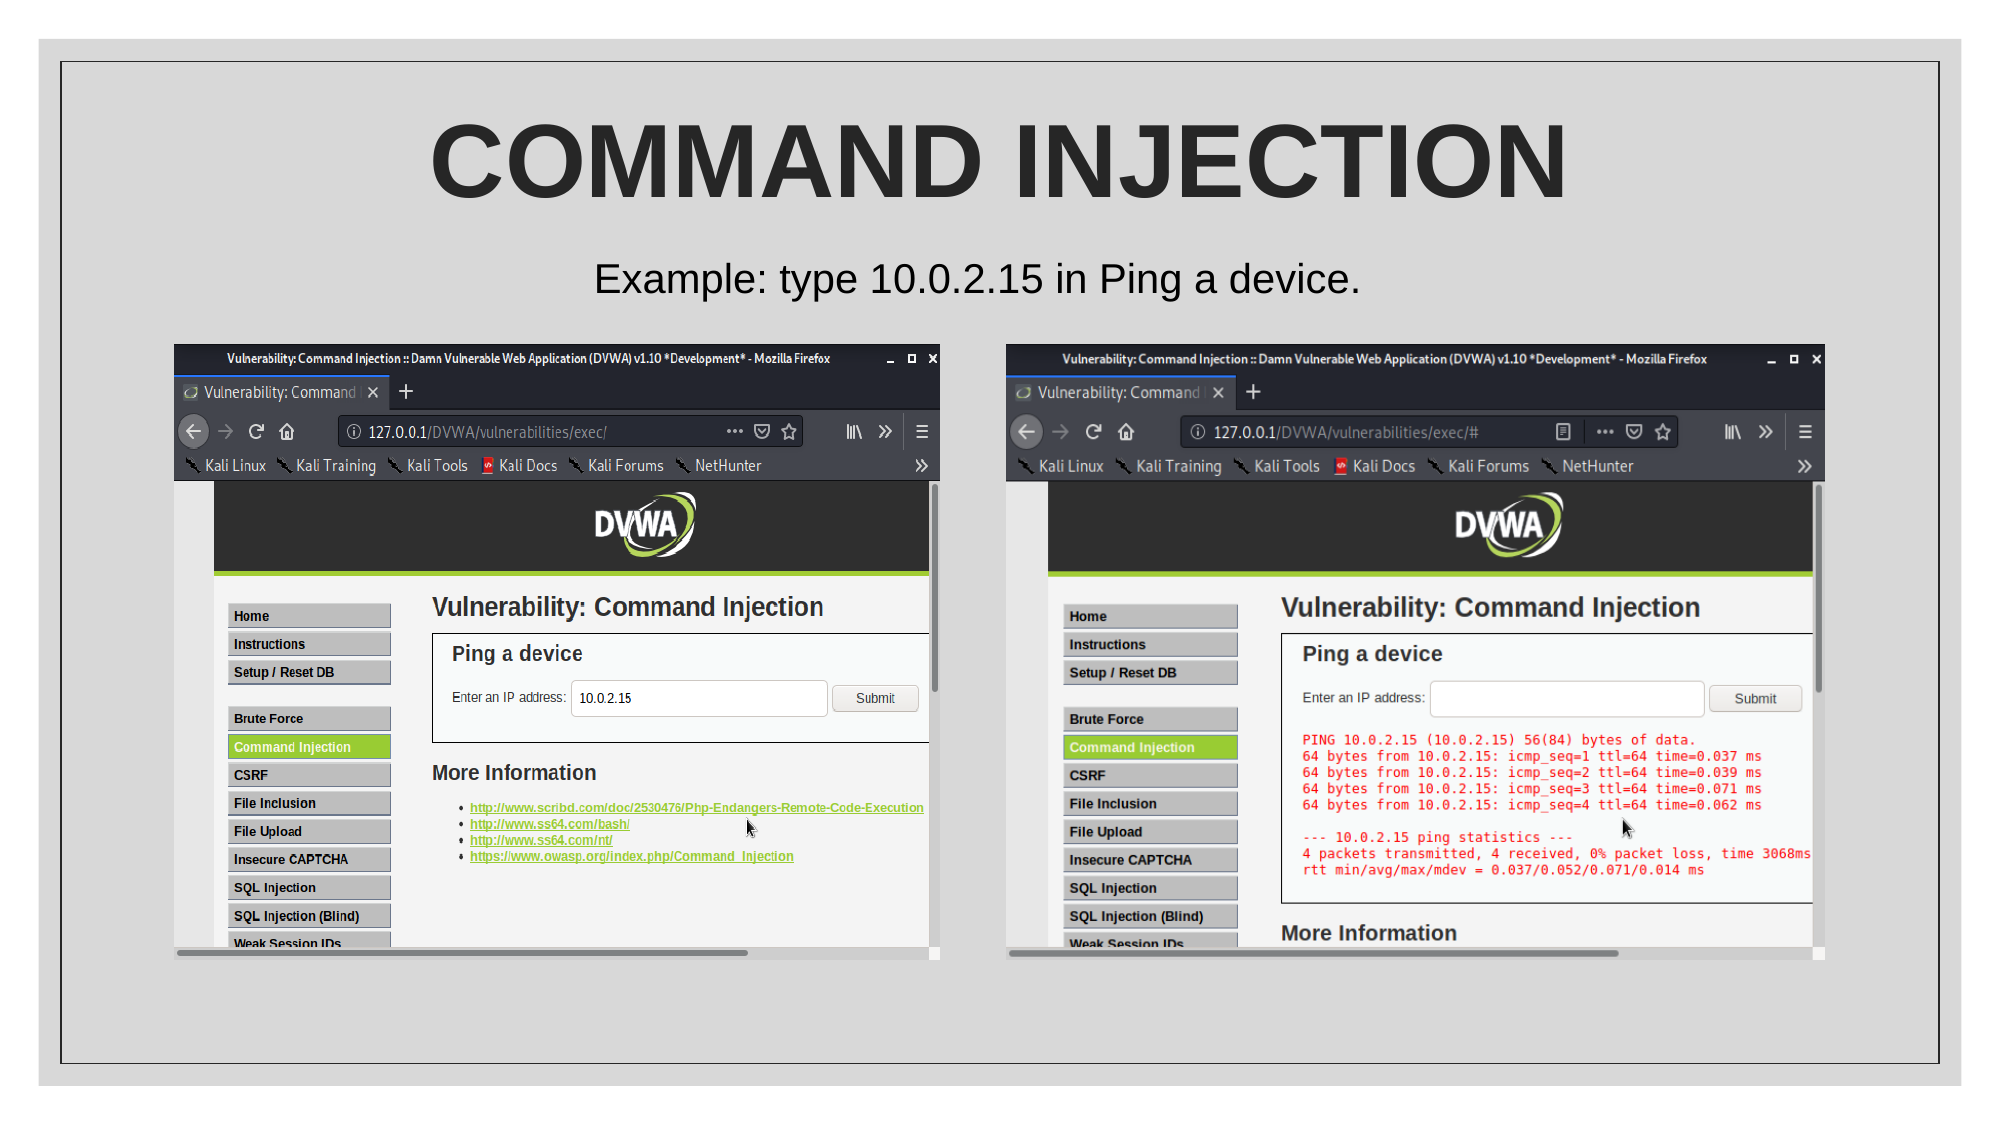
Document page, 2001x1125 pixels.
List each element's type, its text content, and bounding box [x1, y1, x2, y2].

title COMMAND INJECTION [174, 101, 1825, 227]
text_box Example: type 10.0.2.15 in Ping a device. [344, 236, 1611, 313]
picture [174, 344, 941, 961]
picture [1006, 344, 1826, 961]
